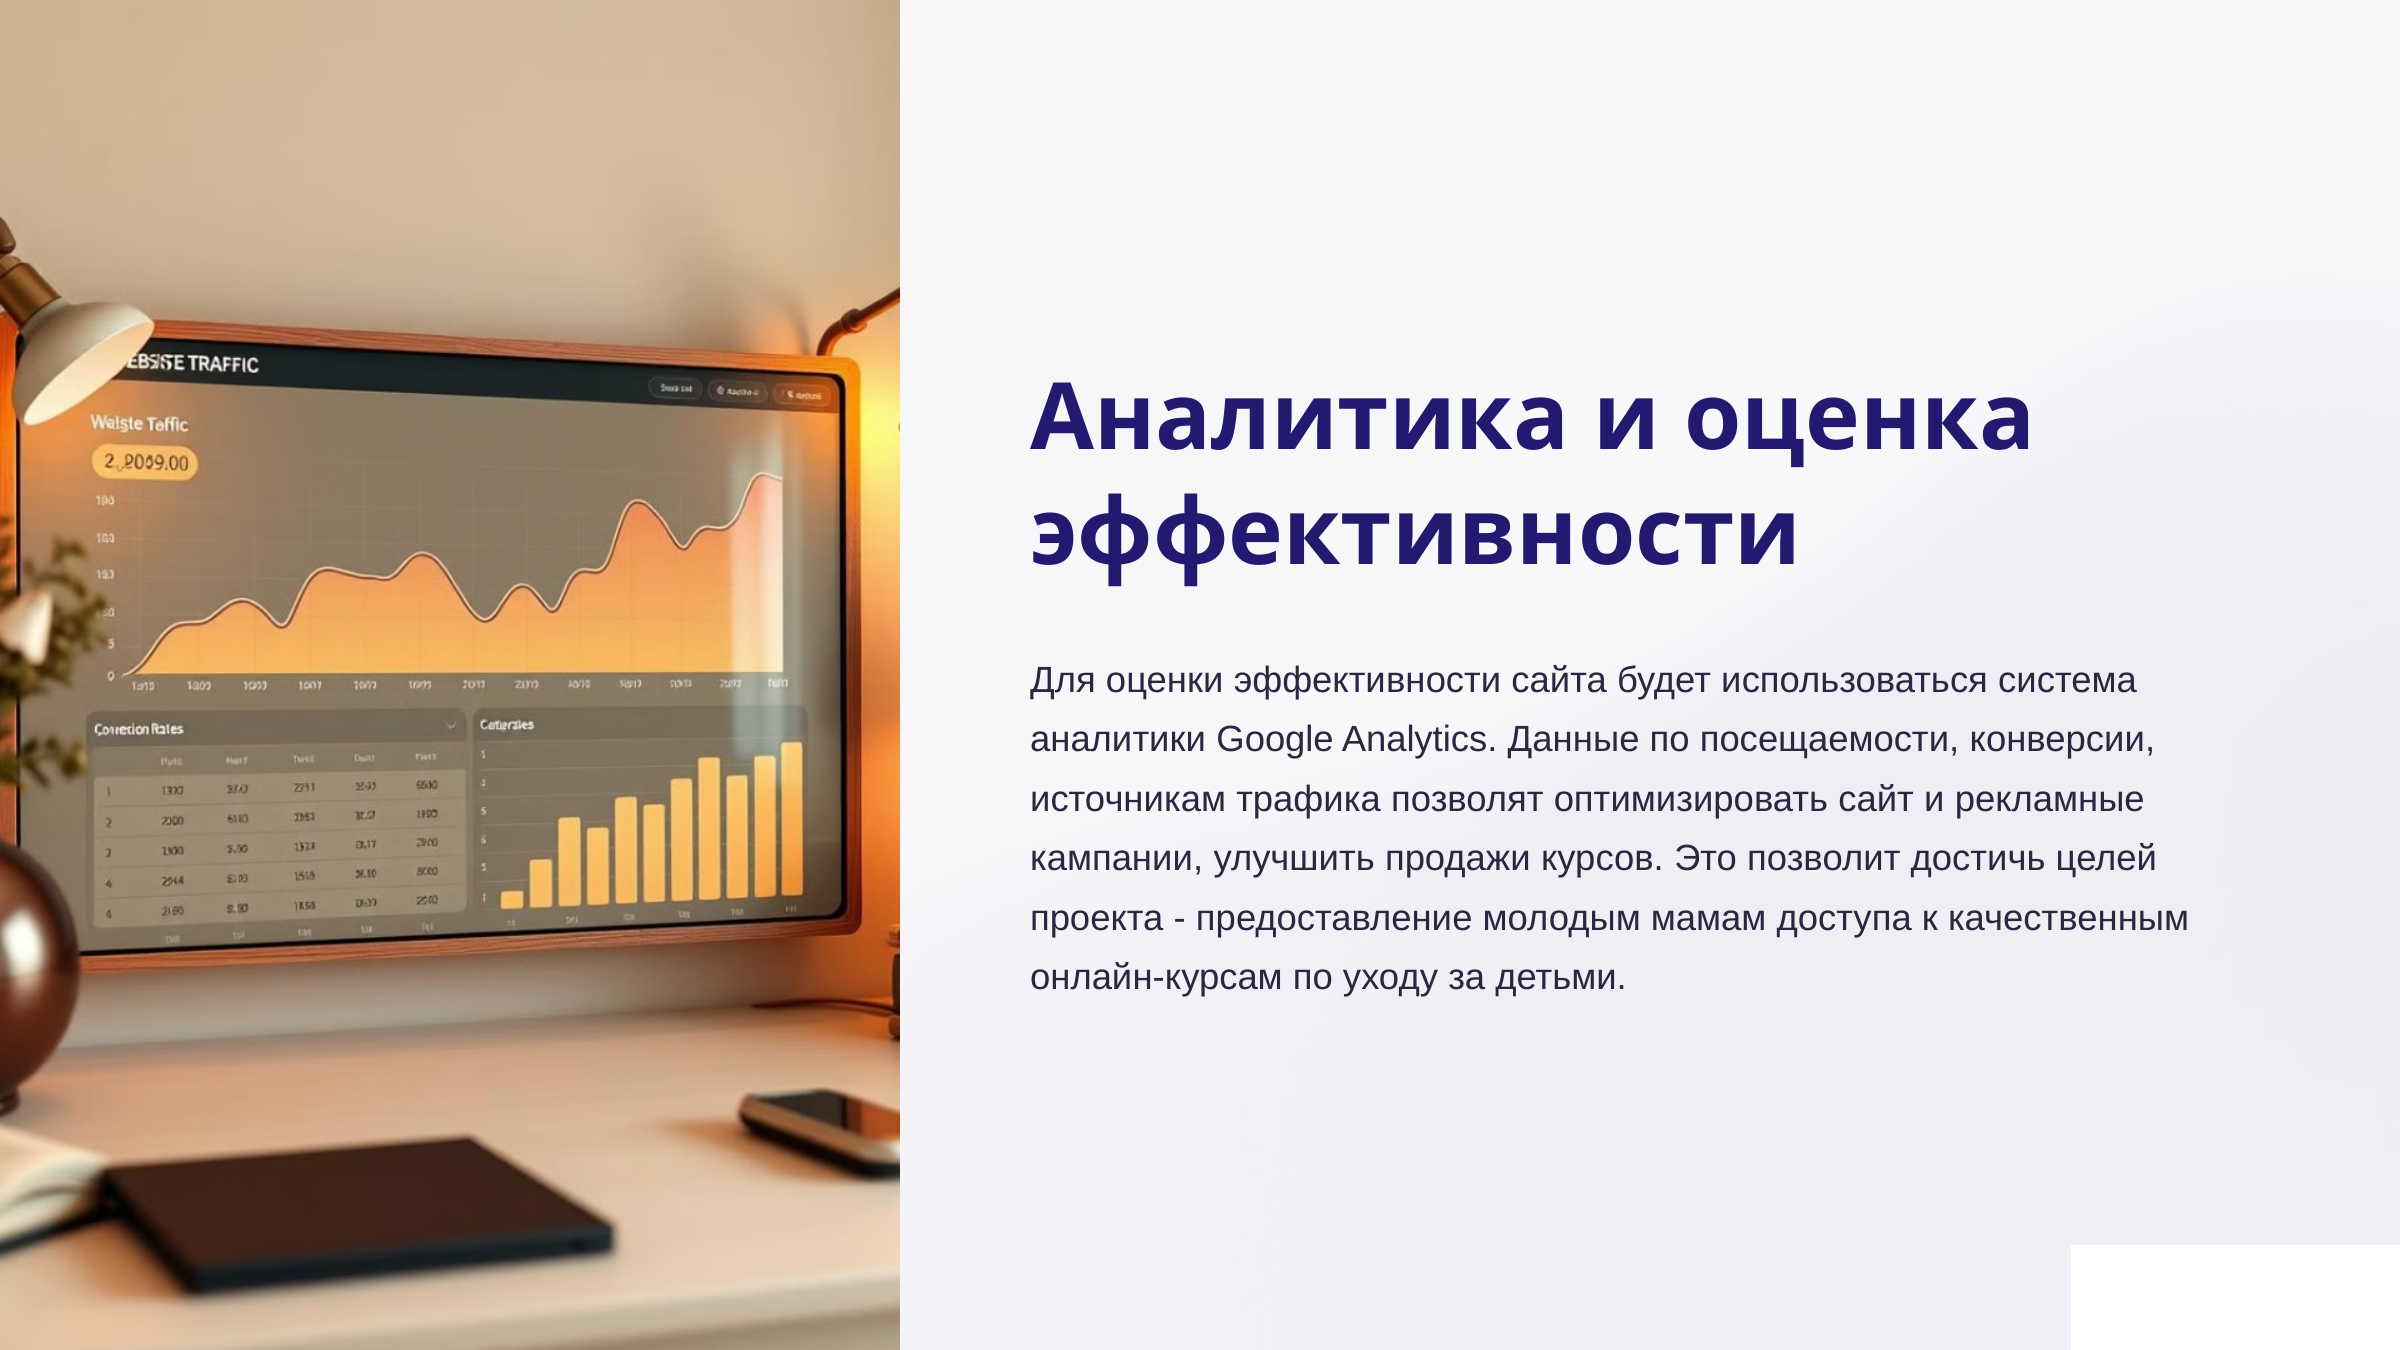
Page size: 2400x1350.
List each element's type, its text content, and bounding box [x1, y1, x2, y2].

picture [0, 0, 900, 1350]
text_box [2071, 1245, 2400, 1350]
text_box Аналитика и оценка эффективности [1030, 352, 2270, 585]
text_box Для оценки эффективности сайта будет использоваться система аналитики Google Analytics. Данные по посещаемости, конверсии, источникам трафика позволят оптимизировать сайт и рекламные кампании, улучшить продажи курсов. Это позволит достичь целей проекта - предоставление молодым мамам доступа к качественным онлайн-курсам по уходу за детьми. [1030, 640, 2270, 998]
